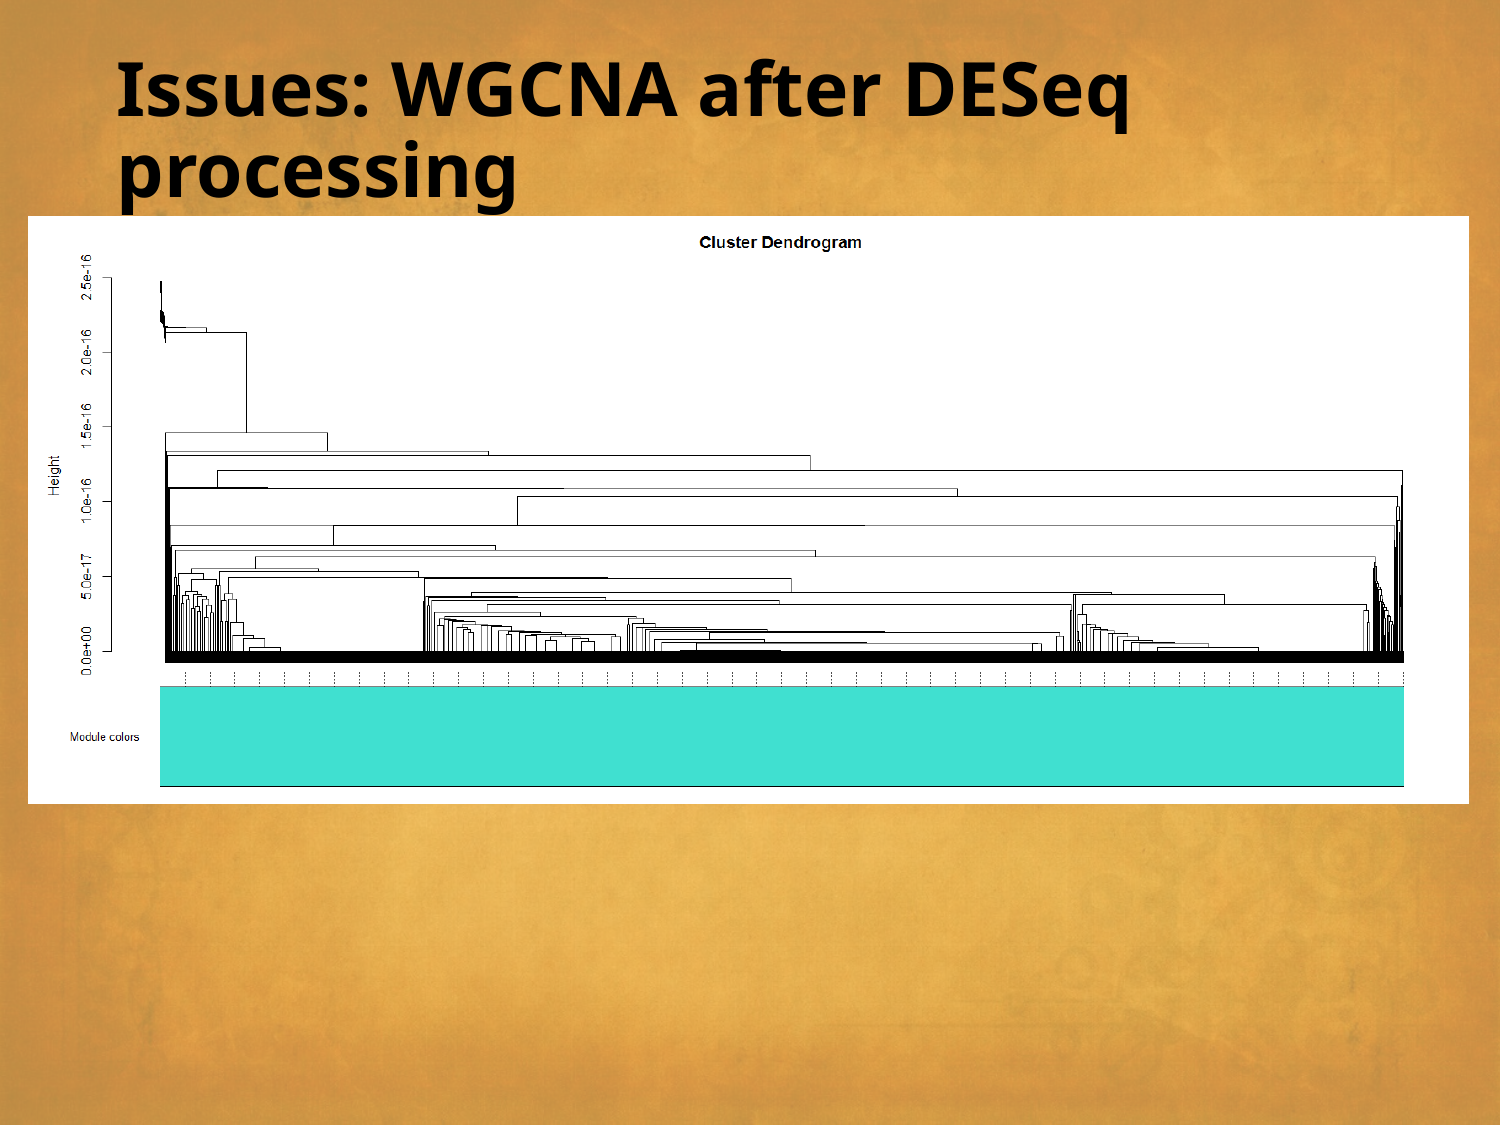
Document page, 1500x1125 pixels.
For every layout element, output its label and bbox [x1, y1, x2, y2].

list [28, 216, 1469, 804]
picture [0, 0, 1500, 1125]
